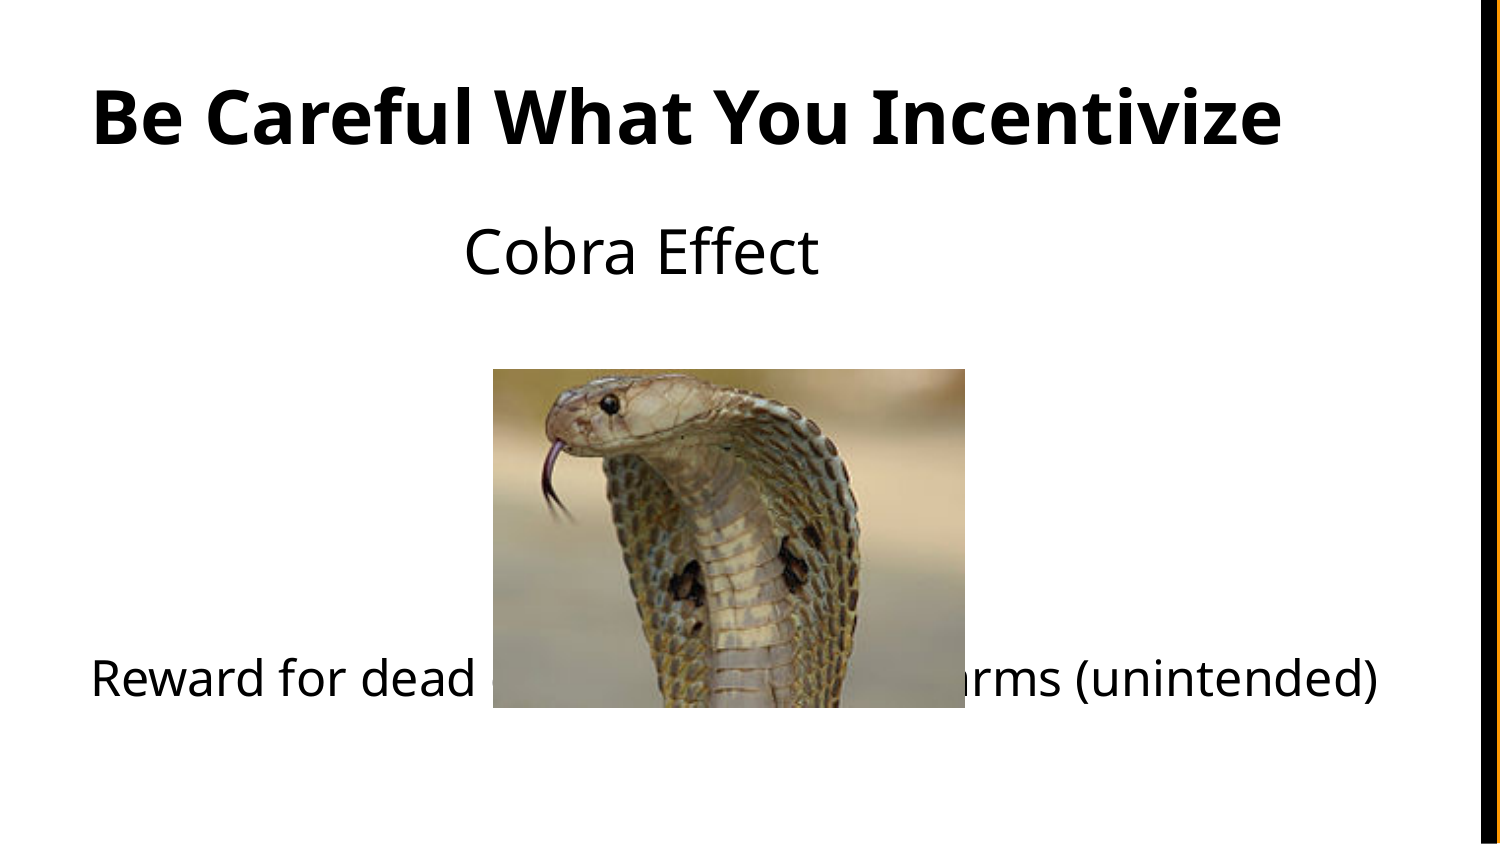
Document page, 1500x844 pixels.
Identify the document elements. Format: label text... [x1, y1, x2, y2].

picture [493, 369, 965, 708]
list Cobra Effect Reward for dead cobras → cobra farms (unintended) [75, 196, 1425, 808]
title Be Careful What You Incentivize [75, 33, 1425, 175]
